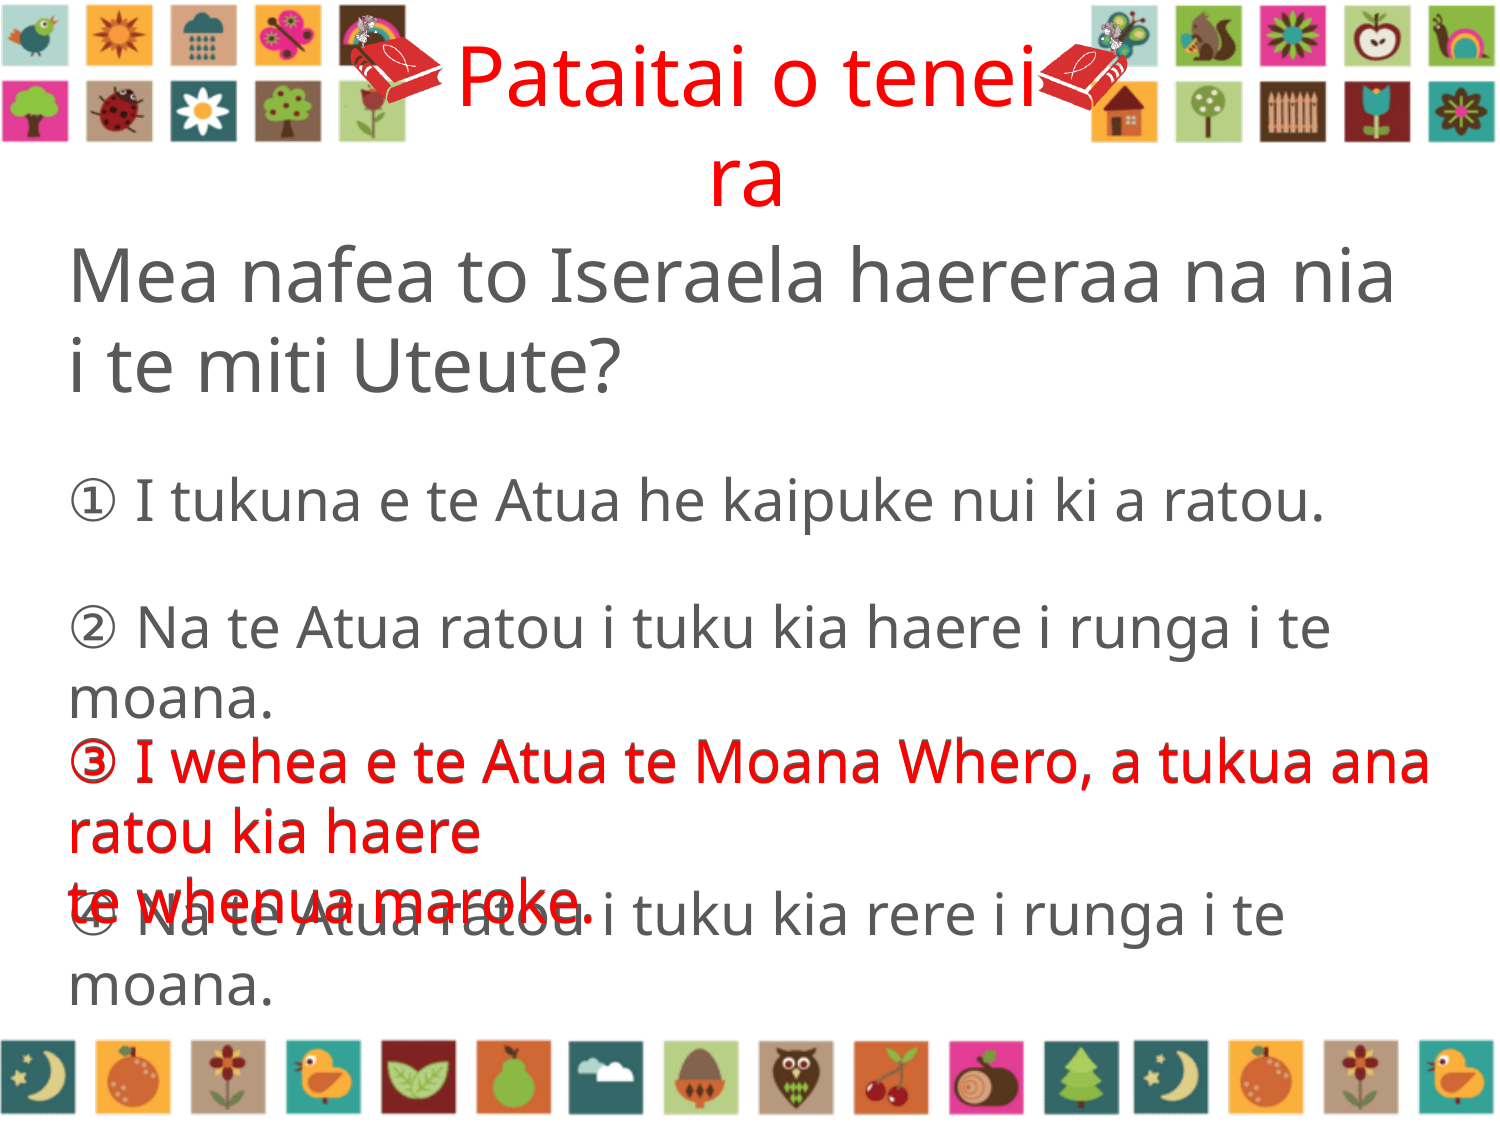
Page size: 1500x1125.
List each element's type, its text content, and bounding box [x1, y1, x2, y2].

picture [0, 0, 475, 150]
text_box ① I tukuna e te Atua he kaipuke nui ki a ratou. [53, 456, 1436, 541]
picture [1005, 3, 1500, 150]
text_box Pataitai o tenei ra [414, 16, 1080, 219]
text_box ④ Na te Atua ratou i tuku kia rere i runga i te moana. [53, 943, 1483, 1025]
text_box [0, 1028, 1500, 1118]
text_box ② Na te Atua ratou i tuku kia haere i runga i te moana. [53, 582, 1436, 716]
text_box ③ I wehea e te Atua te Moana Whero, a tukua ana ratou kia haere te whenua maroke. [53, 717, 1483, 943]
text_box Mea nafea to Iseraela haereraa na nia i te miti Uteute? [53, 219, 1436, 415]
